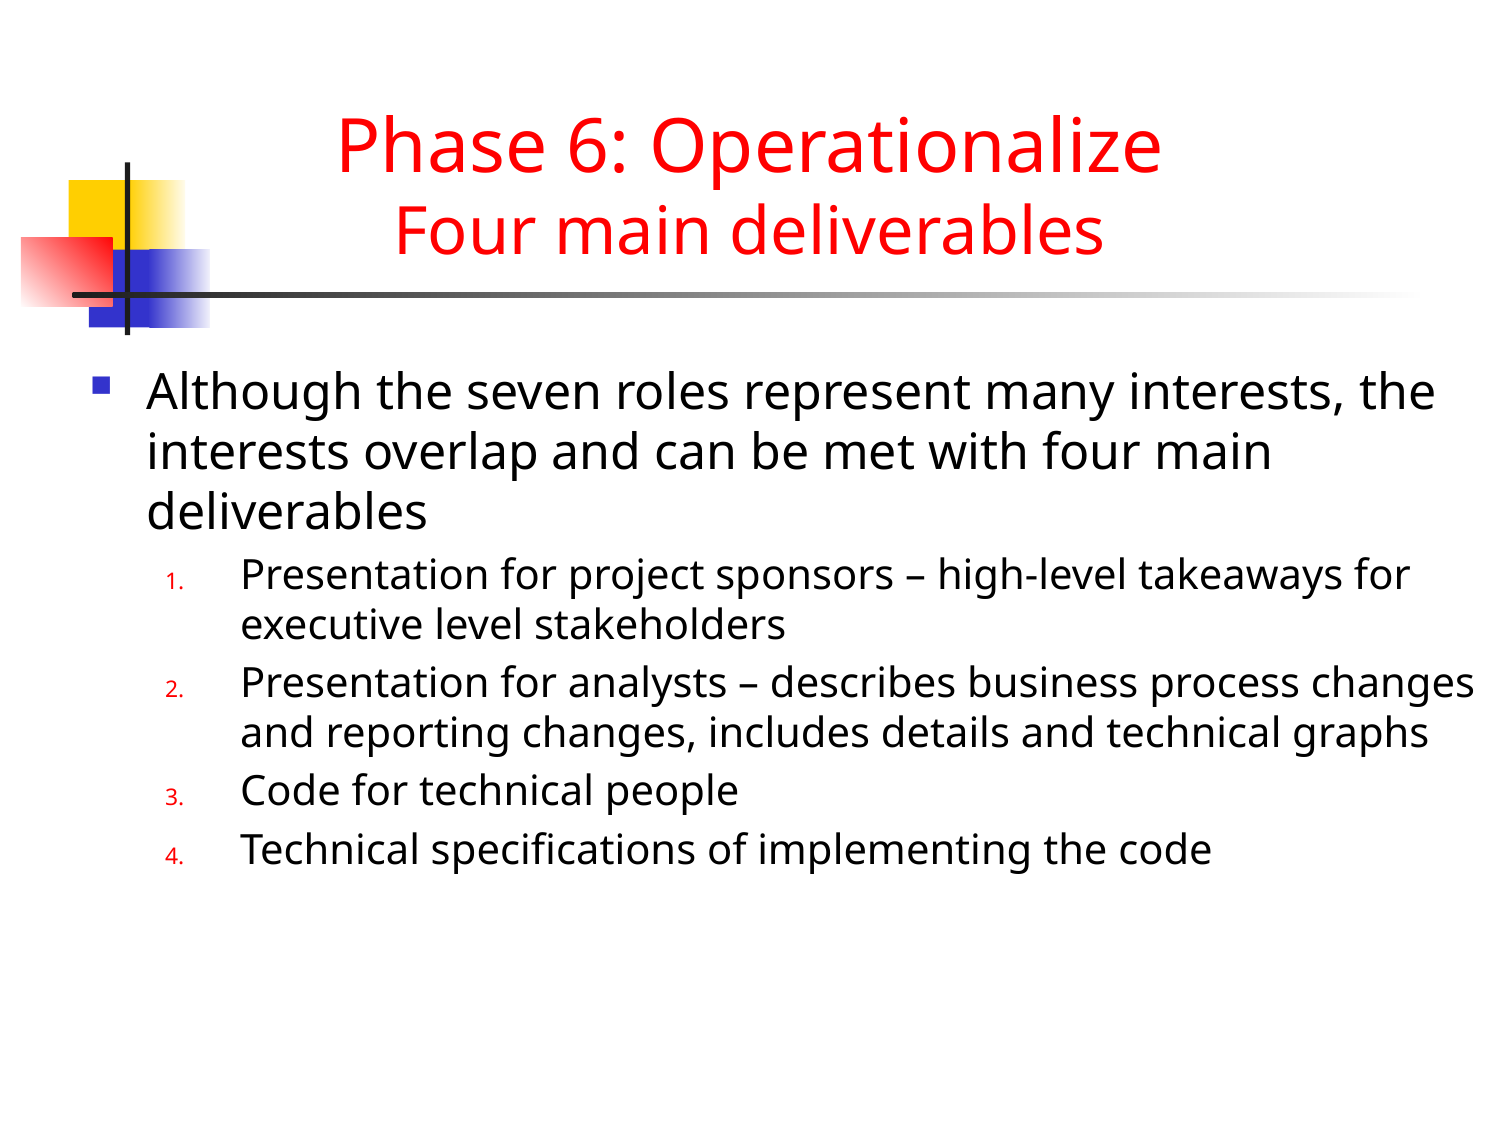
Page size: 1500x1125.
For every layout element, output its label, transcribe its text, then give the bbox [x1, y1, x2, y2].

title Phase 6: Operationalize Four main deliverables [245, 81, 1255, 276]
list Although the seven roles represent many interests, the interests overlap and can be met with four main deliverables Presentation for project sponsors – high-level takeaways for executive level stakeholders Presentation for analysts – describes business process changes and reporting changes, includes details and technical graphs Code for technical people Technical specifications of implementing the code [74, 351, 1500, 1065]
